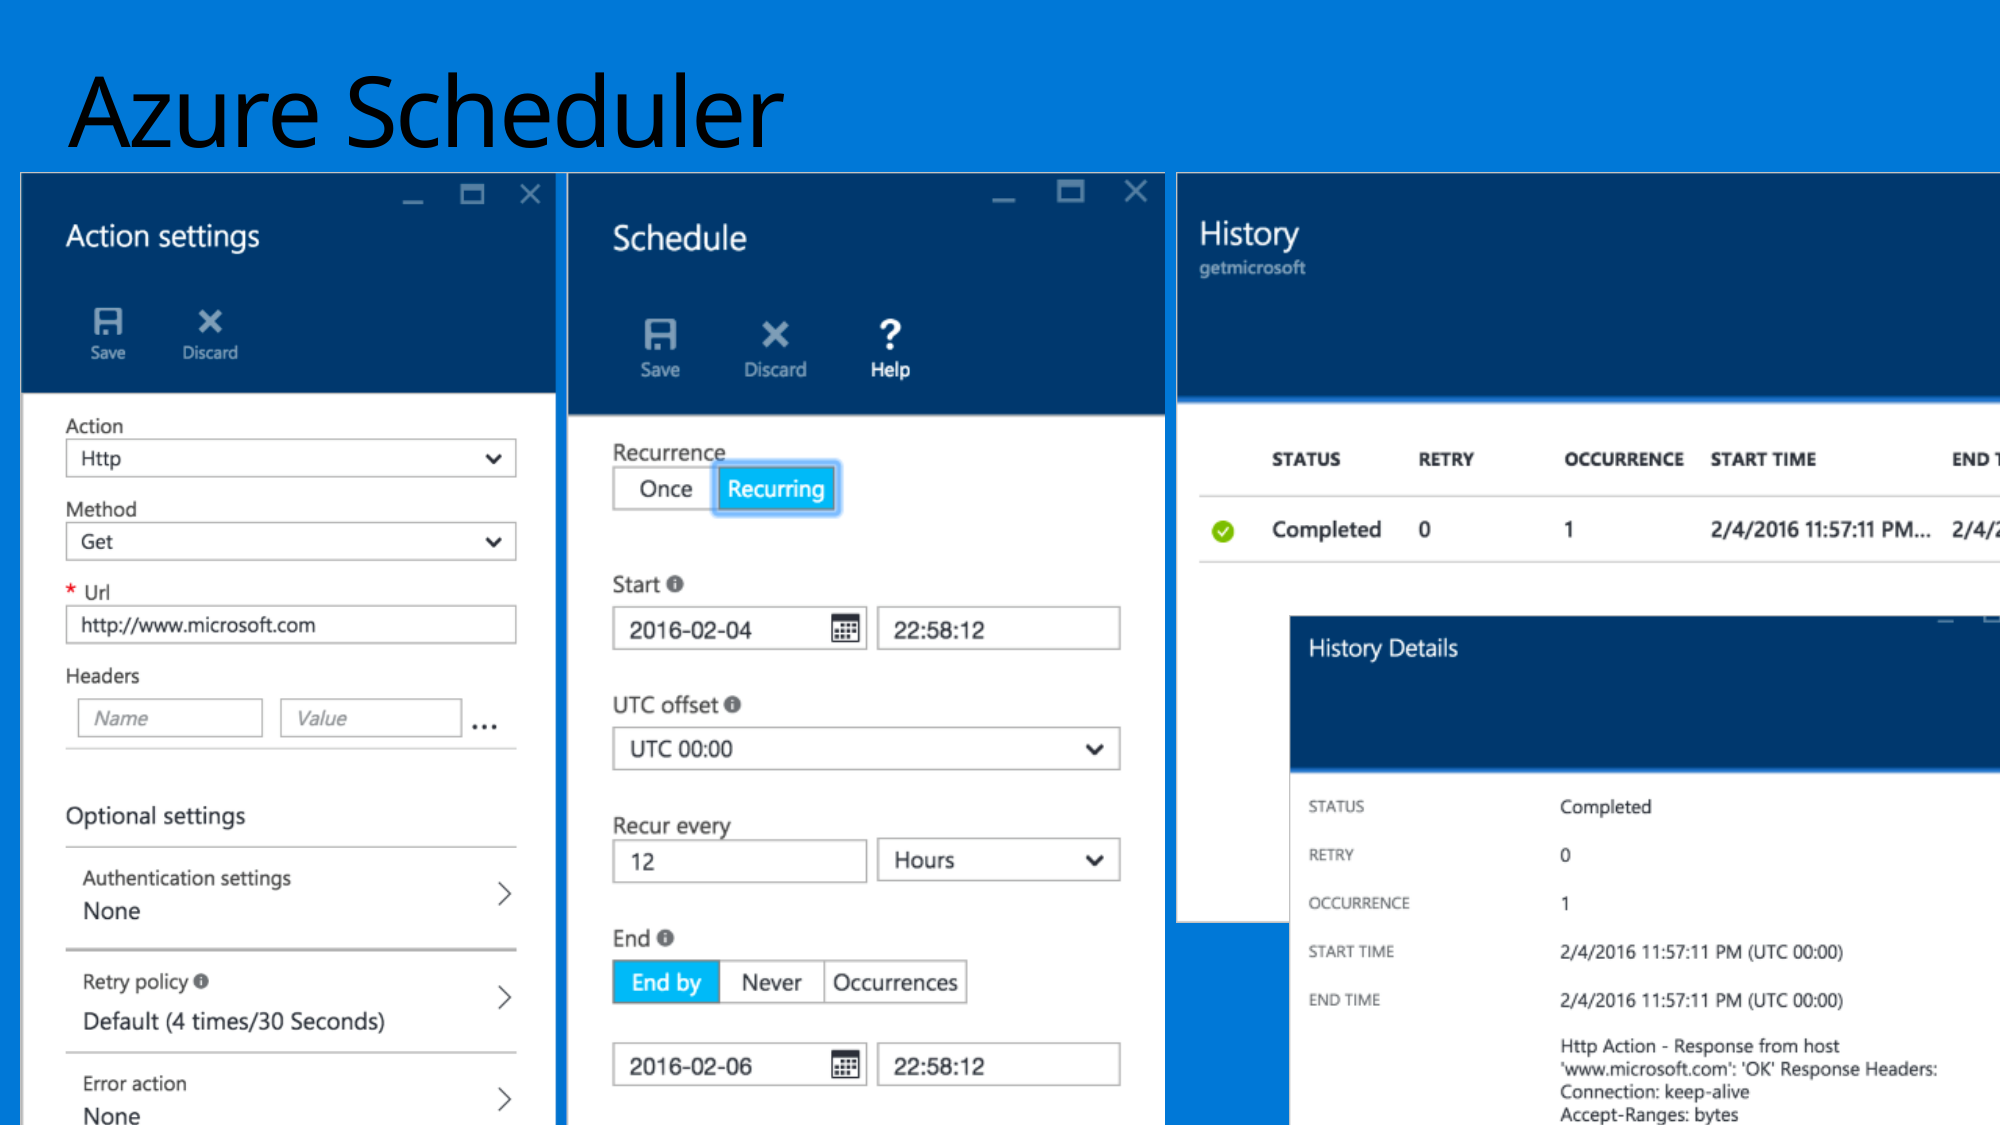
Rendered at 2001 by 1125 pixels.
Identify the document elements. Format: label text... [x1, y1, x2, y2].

picture [1175, 171, 2000, 1125]
picture [20, 171, 1165, 1125]
title Azure Scheduler [44, 47, 1957, 196]
